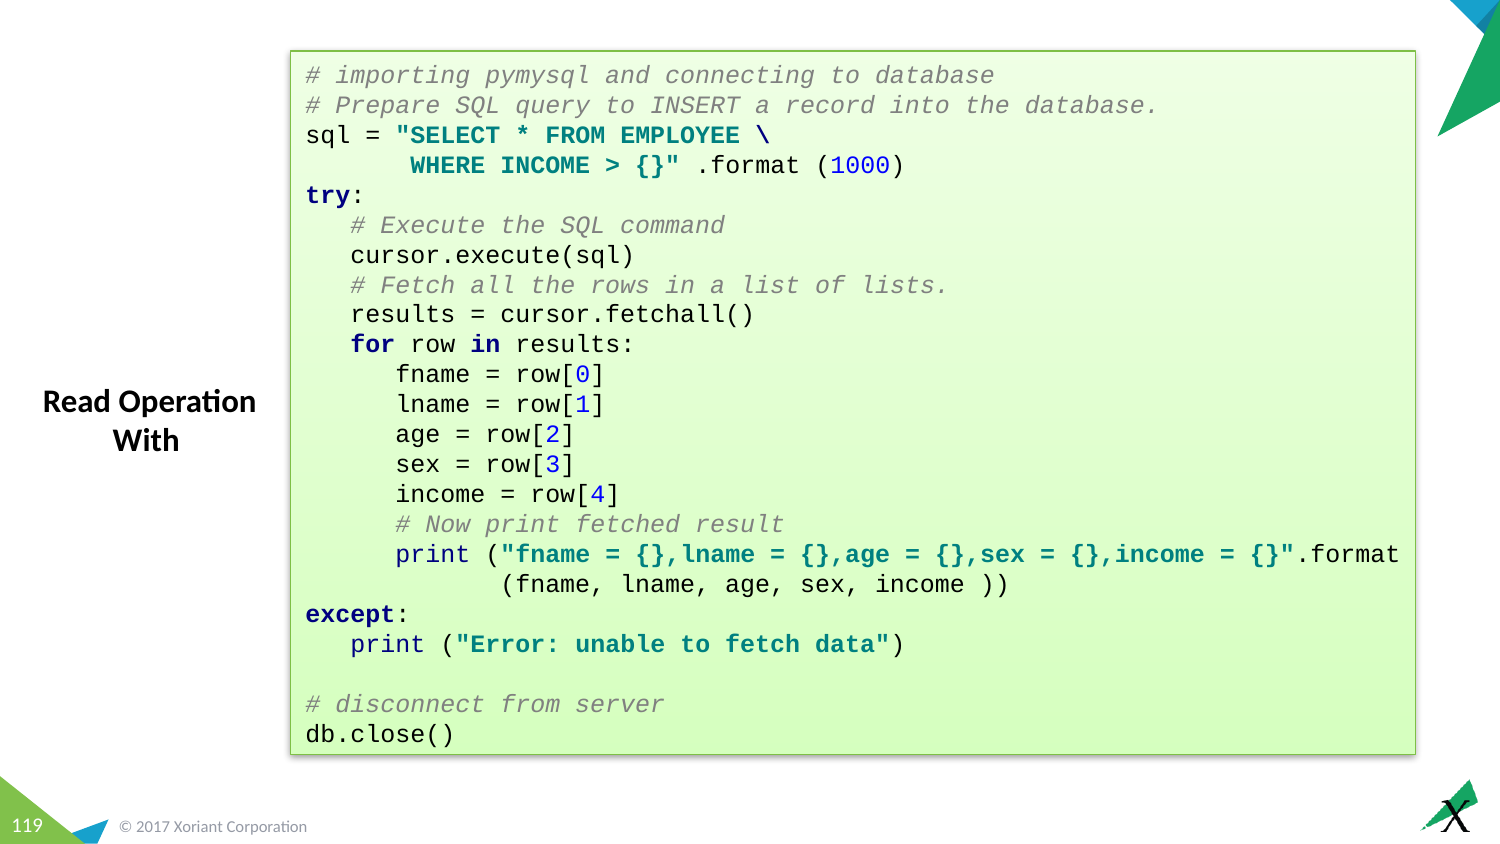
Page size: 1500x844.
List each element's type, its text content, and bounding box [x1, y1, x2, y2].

text_box # importing pymysql and connecting to database # Prepare SQL query to INSERT a record into the database. sql = "SELECT * FROM EMPLOYEE \ WHERE INCOME > {}" .format (1000) try: # Execute the SQL command cursor.execute(sql) # Fetch all the rows in a list of lists. results = cursor.fetchall() for row in results: fname = row[0] lname = row[1] age = row[2] sex = row[3] income = row[4] # Now print fetched result print ("fname = {},lname = {},age = {},sex = {},income = {}".format (fname, lname, age, sex, income )) except: print ("Error: unable to fetch data") # disconnect from server db.close() [290, 50, 1416, 755]
picture [1420, 779, 1478, 832]
text_box Read Operation With [24, 371, 275, 472]
